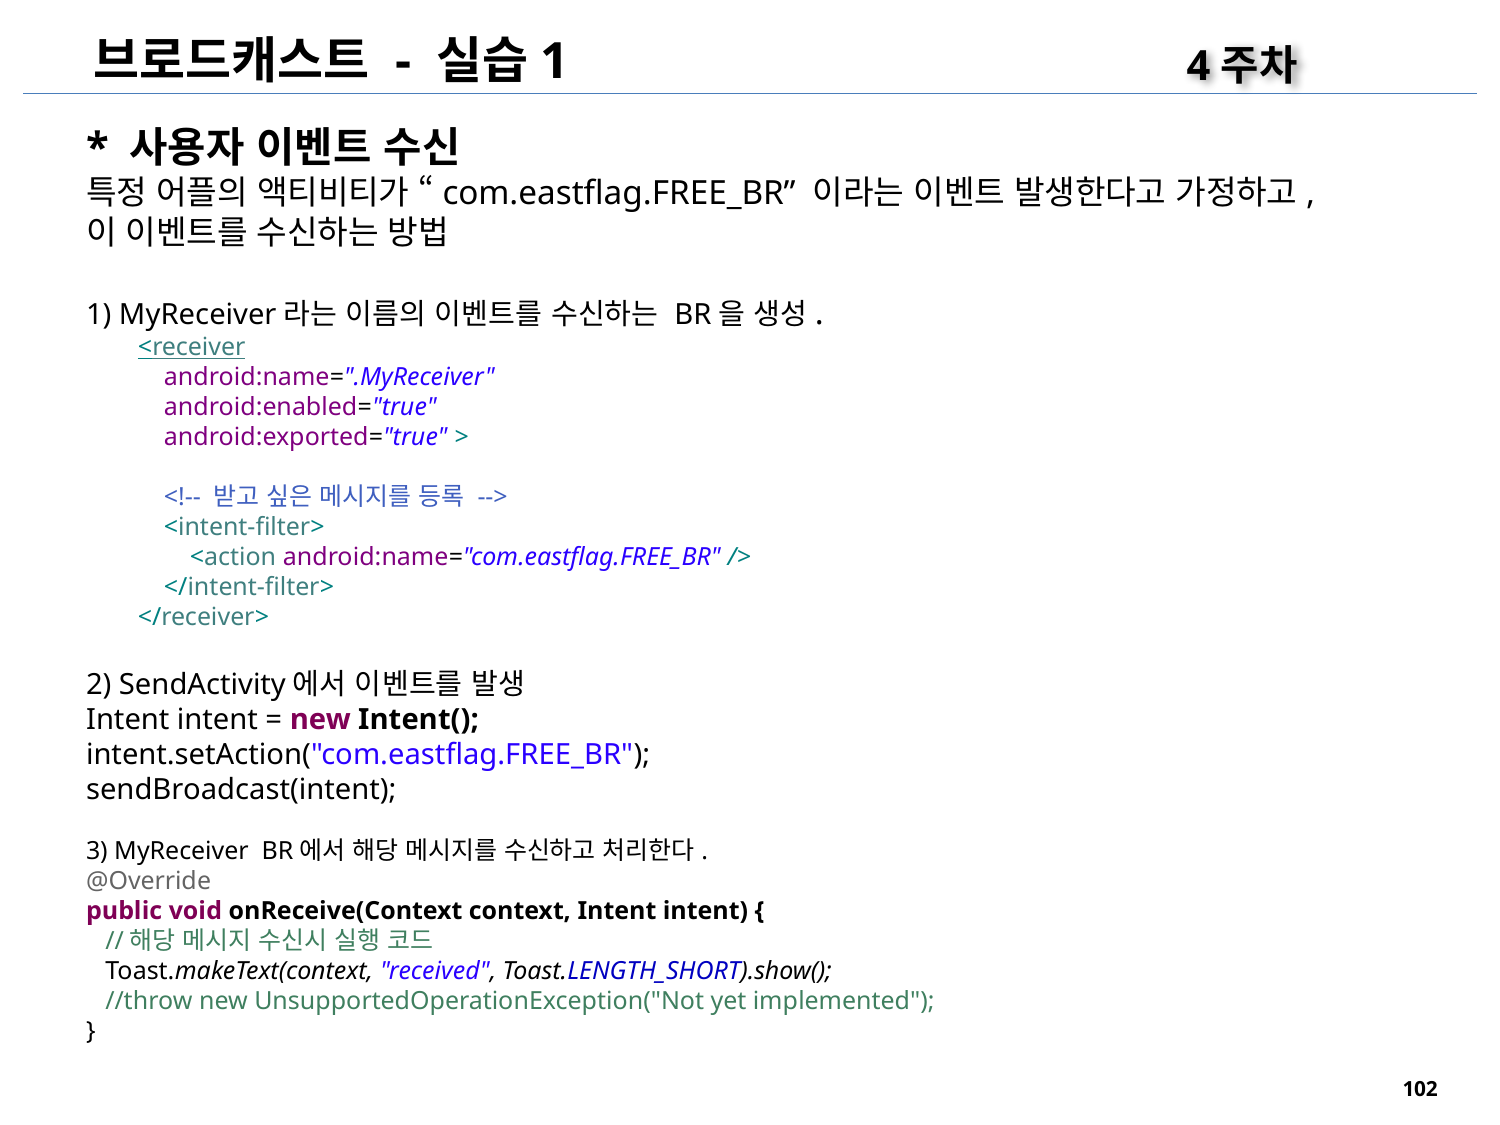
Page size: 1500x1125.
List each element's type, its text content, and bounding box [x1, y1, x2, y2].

text_box 4주차 [1171, 30, 1313, 96]
text_box * 사용자 이벤트 수신 특정 어플의 액티비티가 “com.eastflag.FREE_BR” 이라는 이벤트 발생한다고 가정하고, 이 이벤트를 수신하는 방법 1) MyReceiver라는 이름의 이벤트를 수신하는 BR을 생성. <receiver android:name=".MyReceiver" android:enabled="true" android:exported="true" > <!-- 받고 싶은 메시지를 등록 --> <intent-filter> <action android:name="com.eastflag.FREE_BR" /> </intent-filter> </receiver> 2) SendActivity에서 이벤트를 발생 Intent intent = new Intent(); intent.setAction("com.eastflag.FREE_BR"); sendBroadcast(intent); 3) MyReceiver BR에서 해당 메시지를 수신하고 처리한다. @Override public void onReceive(Context context, Intent intent) { //해당 메시지 수신시 실행 코드 Toast.makeText(context, "received", Toast.LENGTH_SHORT).show(); //throw new UnsupportedOperationException("Not yet implemented"); } [71, 113, 1436, 1052]
text_box 브로드캐스트 - 실습1 [78, 20, 584, 96]
